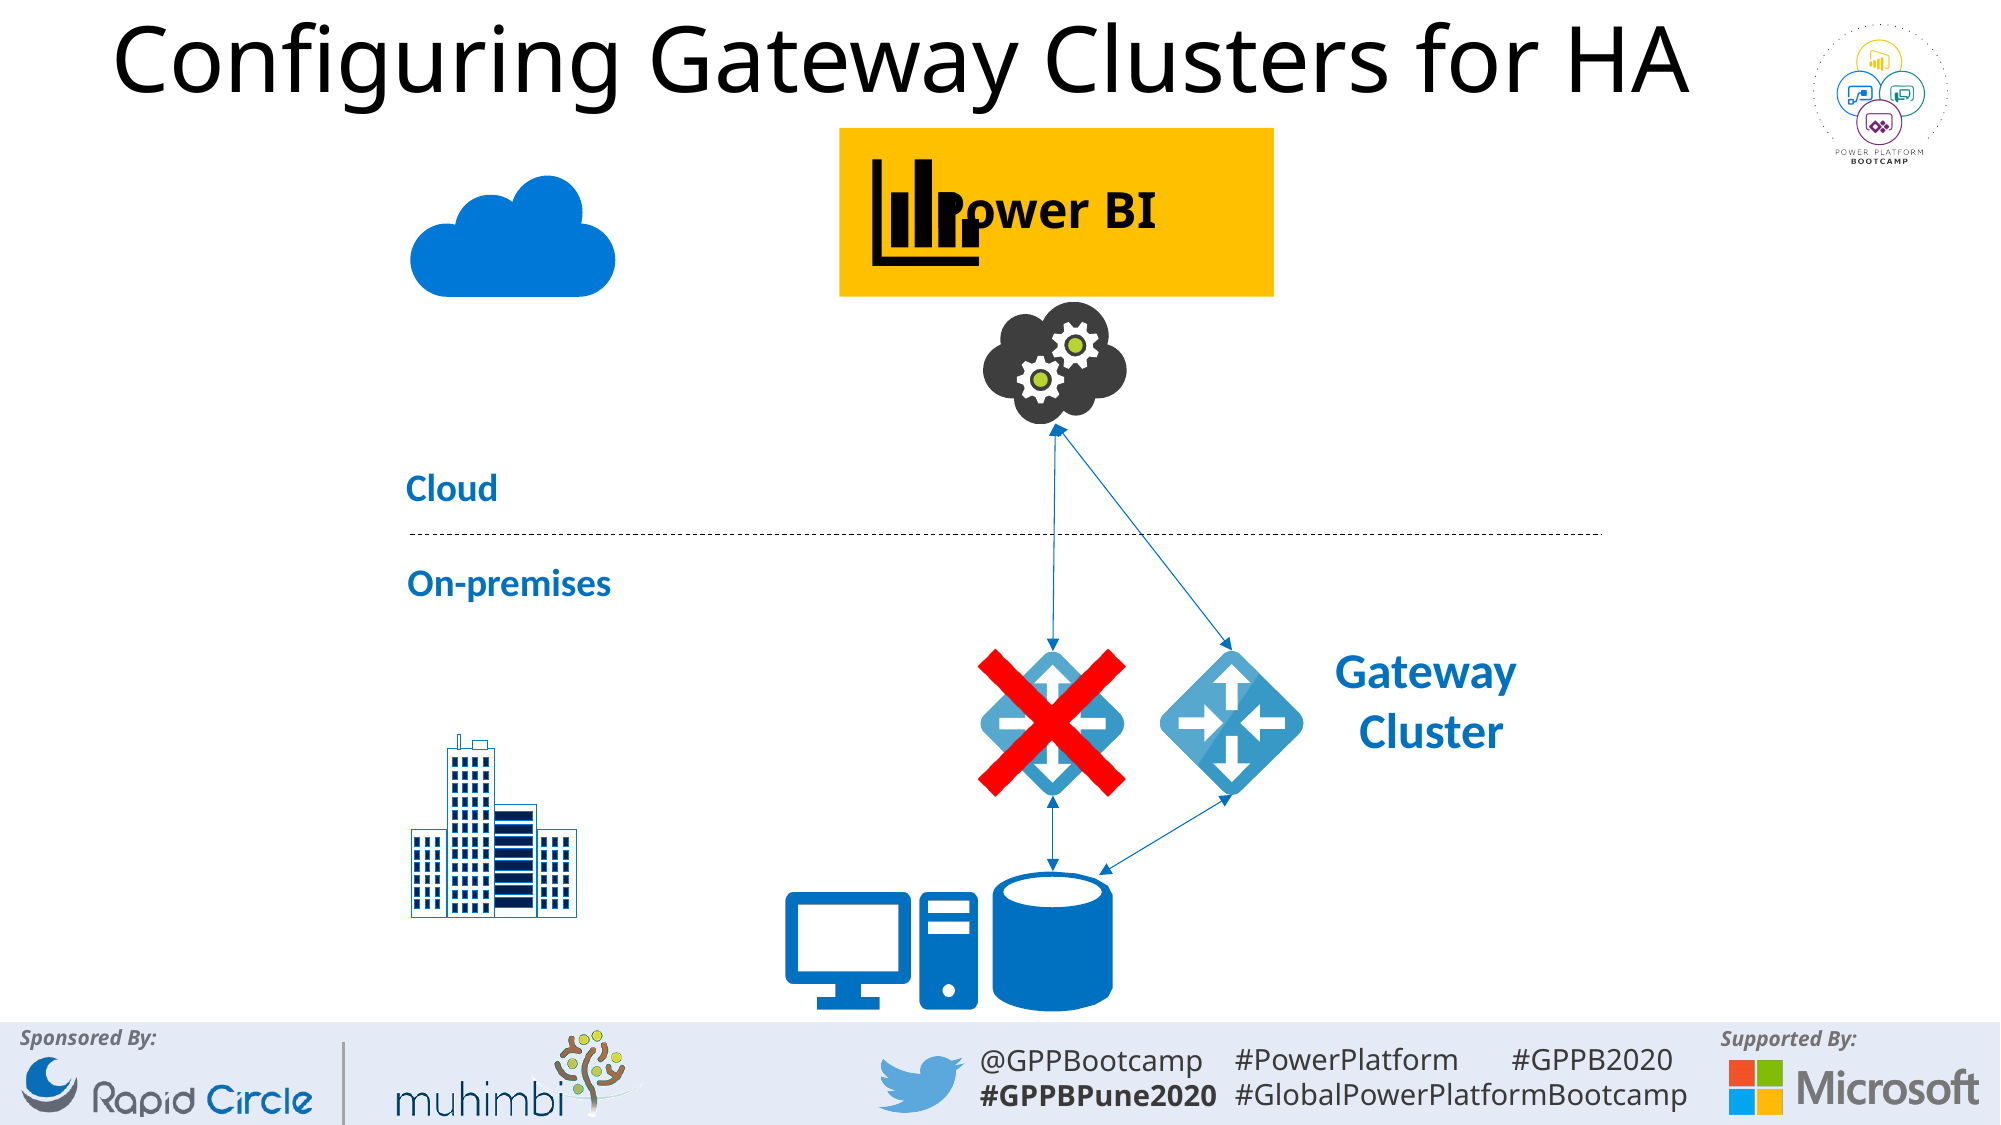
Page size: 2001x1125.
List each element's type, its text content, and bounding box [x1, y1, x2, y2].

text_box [1056, 535, 1233, 651]
picture [1159, 650, 1305, 795]
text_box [1052, 535, 1056, 652]
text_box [411, 734, 577, 918]
picture [0, 850, 2000, 1125]
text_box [1056, 423, 1233, 534]
text_box On-premises [392, 549, 703, 612]
picture [951, 622, 1152, 823]
picture [1813, 24, 1948, 164]
title Configuring Gateway Clusters for HA [96, 17, 1904, 109]
picture [983, 302, 1128, 424]
text_box Gateway Cluster [1319, 631, 1545, 767]
text_box [410, 175, 616, 297]
text_box Power BI [839, 127, 1274, 297]
text_box SQL DB/DW [992, 871, 1113, 1012]
picture [850, 137, 1001, 288]
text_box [1052, 423, 1056, 534]
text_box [1099, 794, 1233, 876]
text_box Cloud [391, 454, 671, 517]
